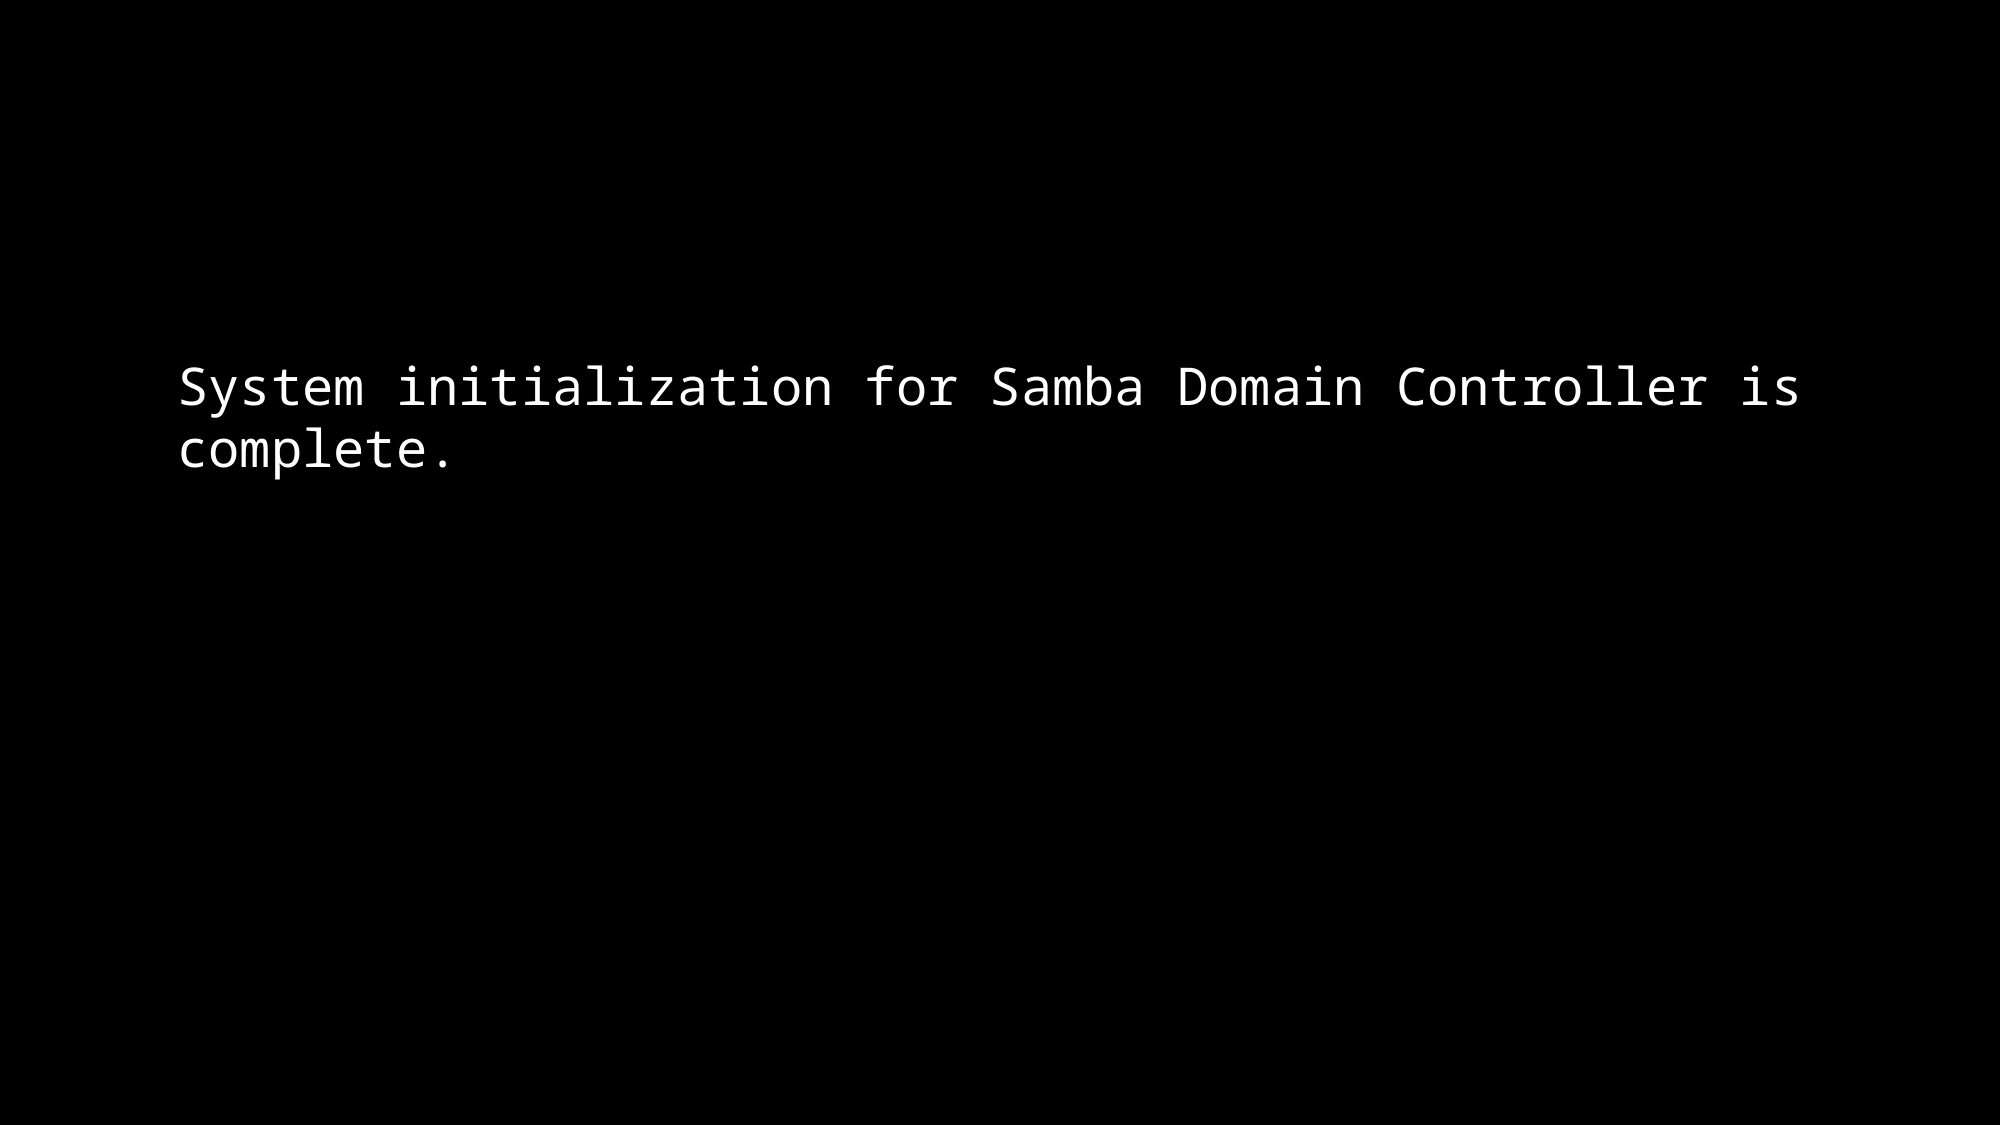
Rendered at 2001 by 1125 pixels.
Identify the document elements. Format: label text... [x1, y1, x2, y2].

text_box System initialization for Samba Domain Controller is complete. [162, 345, 1838, 486]
